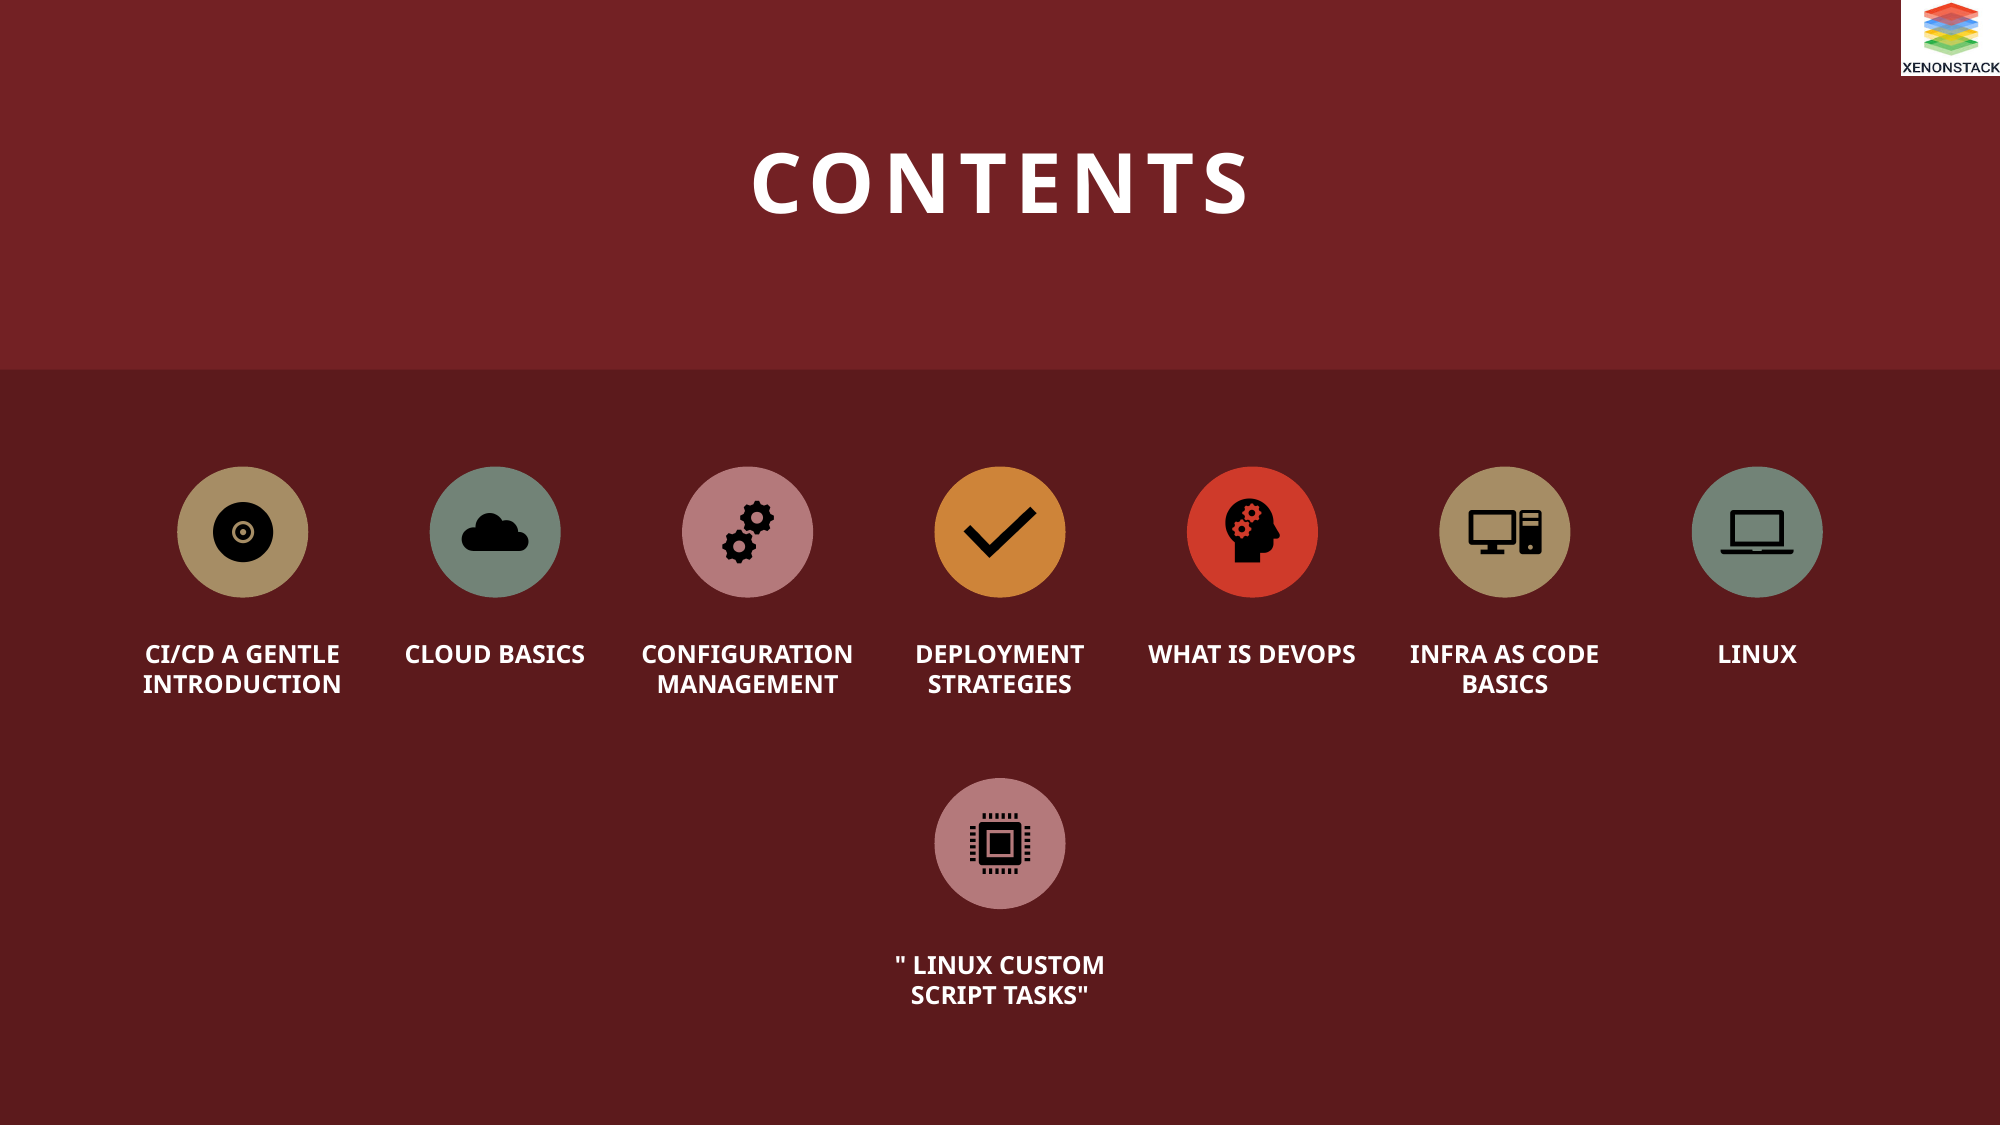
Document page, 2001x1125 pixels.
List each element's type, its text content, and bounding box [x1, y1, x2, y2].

text_box [0, 369, 2000, 1125]
picture [1901, 0, 2000, 76]
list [88, 466, 1912, 1037]
title CONTENTS [176, 88, 1822, 274]
text_box [0, 0, 2000, 369]
